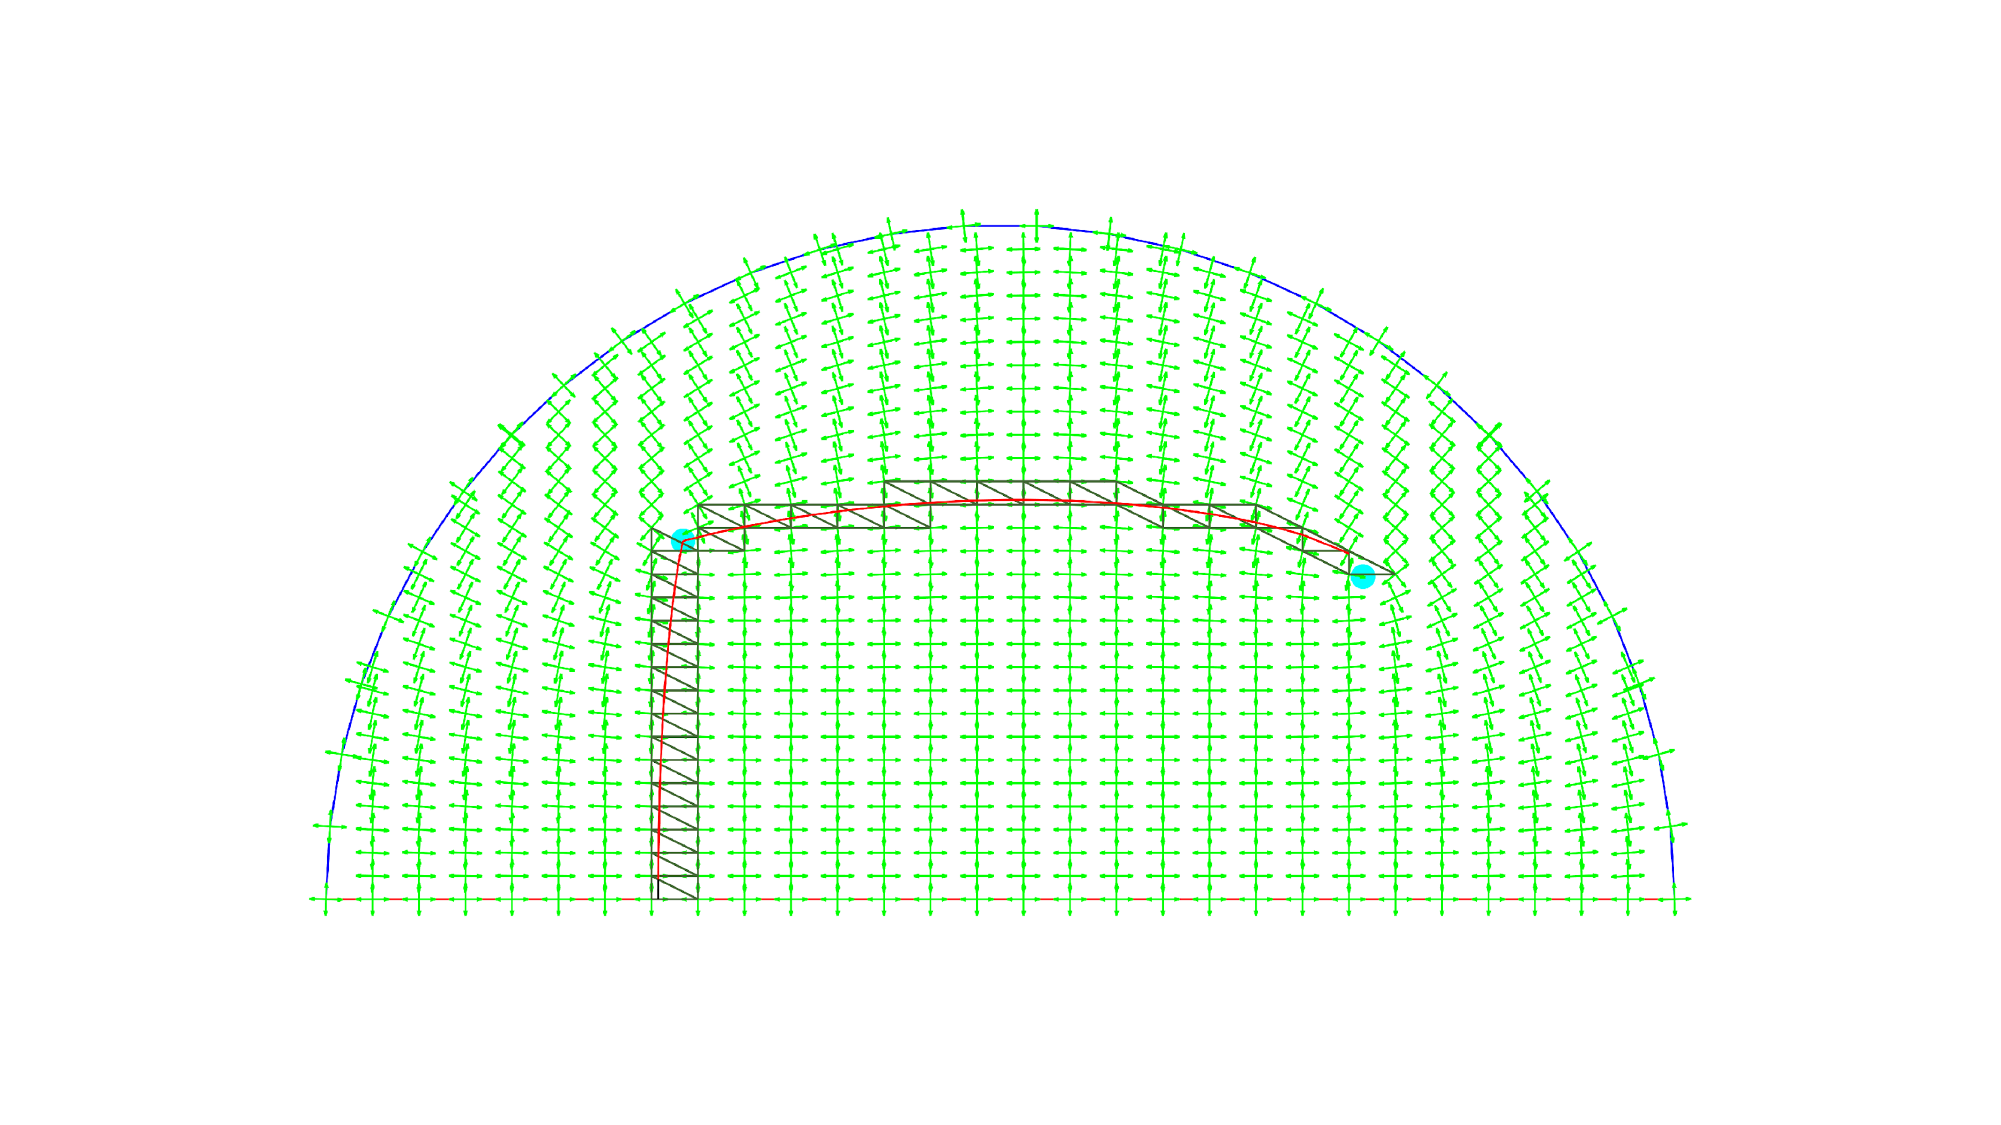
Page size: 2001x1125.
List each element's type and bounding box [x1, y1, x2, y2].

picture [308, 207, 1692, 917]
